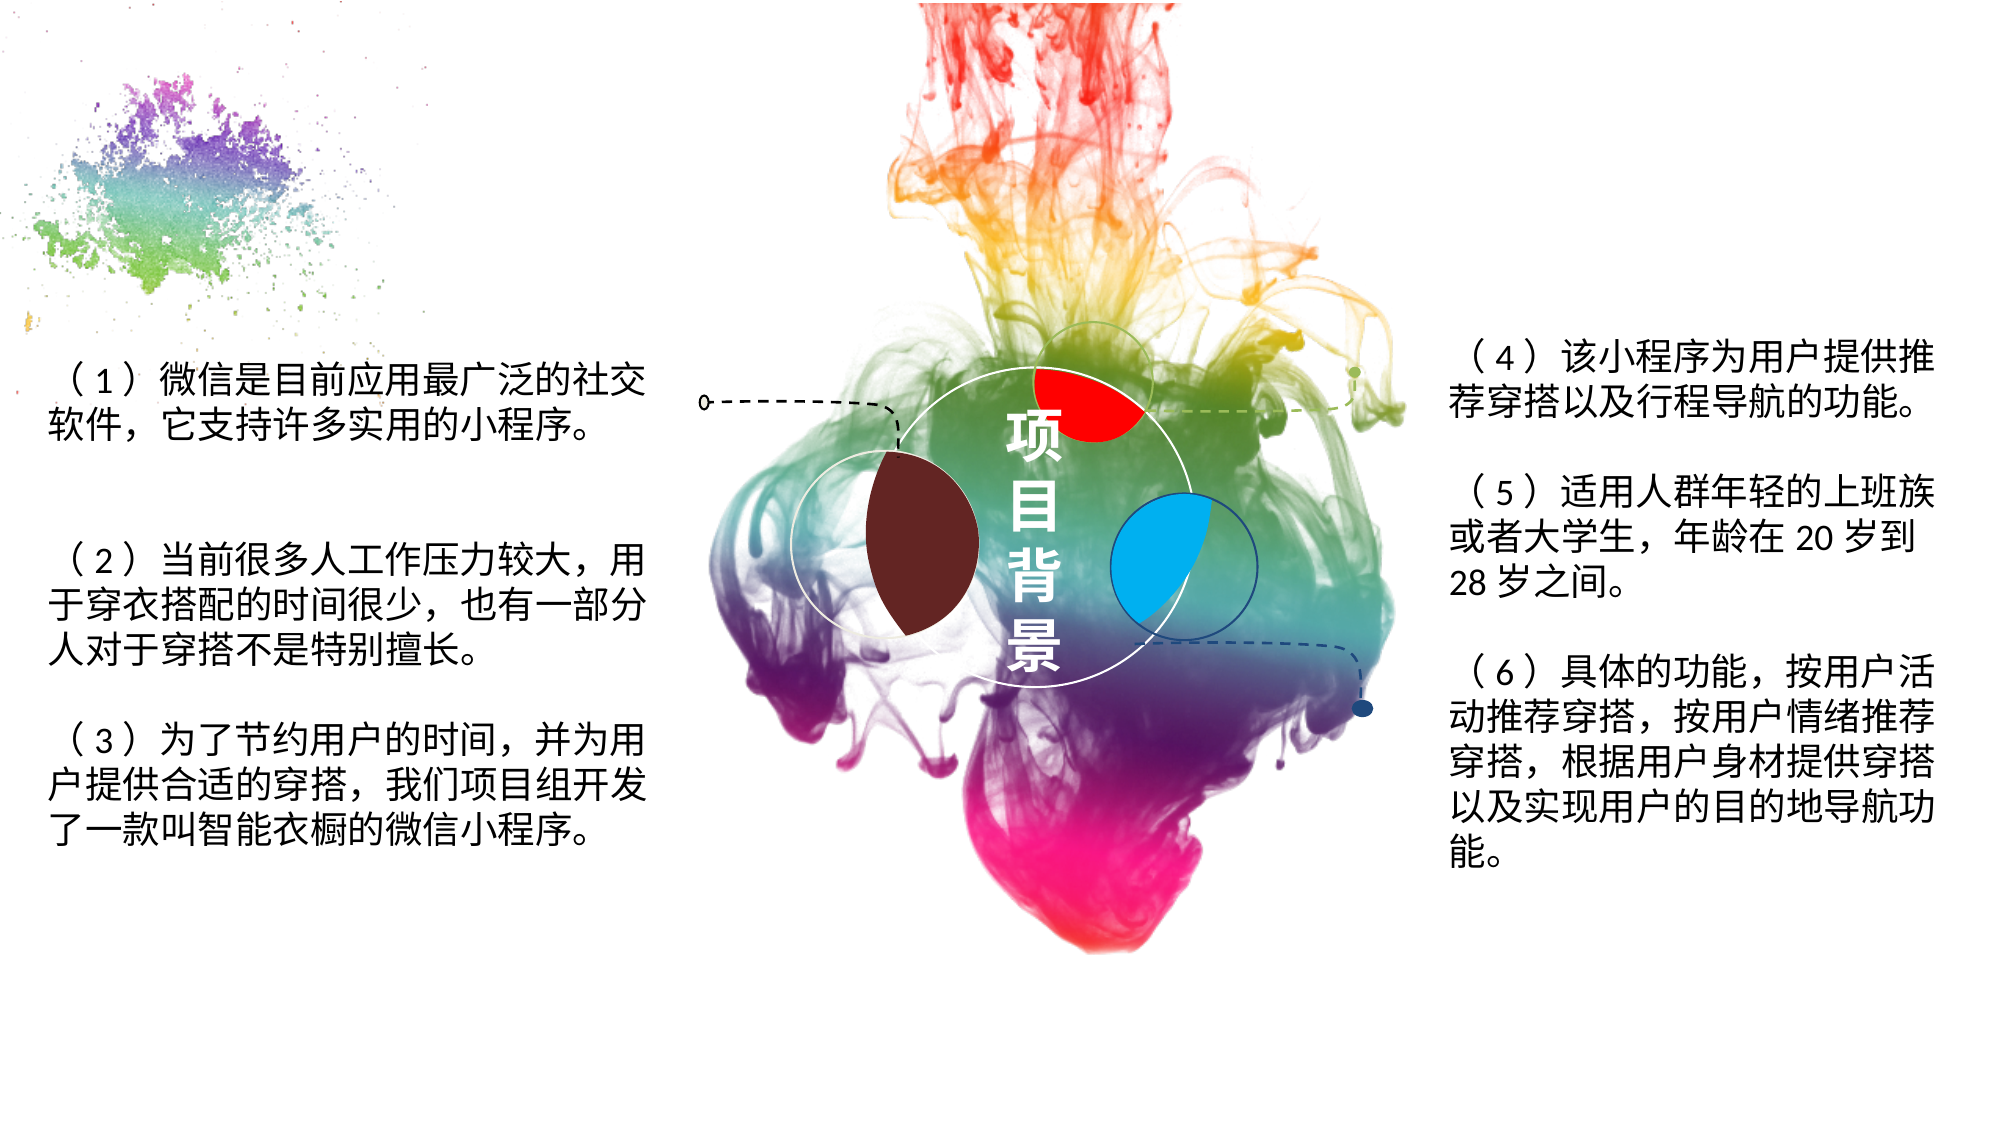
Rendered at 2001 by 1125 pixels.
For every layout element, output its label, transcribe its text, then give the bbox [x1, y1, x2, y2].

picture [703, 3, 1407, 958]
picture [0, 1, 432, 410]
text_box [1145, 366, 1361, 412]
text_box （1）微信是目前应用最广泛的社交软件，它支持许多实用的小程序。 （2）当前很多人工作压力较大，用于穿衣搭配的时间很少，也有一部分人对于穿搭不是特别擅长。 （3）为了节约用户的时间，并为用户提供合适的穿搭，我们项目组开发了一款叫智能衣橱的微信小程序。 [33, 348, 686, 859]
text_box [1110, 480, 1258, 641]
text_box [1030, 322, 1153, 442]
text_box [791, 445, 979, 639]
text_box （4）该小程序为用户提供推荐穿搭以及行程导航的功能。 （5）适用人群年轻的上班族或者大学生，年龄在20岁到28岁之间。 （6）具体的功能，按用户活动推荐穿搭，按用户情绪推荐穿搭，根据用户身材提供穿搭以及实现用户的目的地导航功能。 [1434, 325, 1963, 881]
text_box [699, 395, 899, 458]
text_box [1134, 642, 1374, 718]
